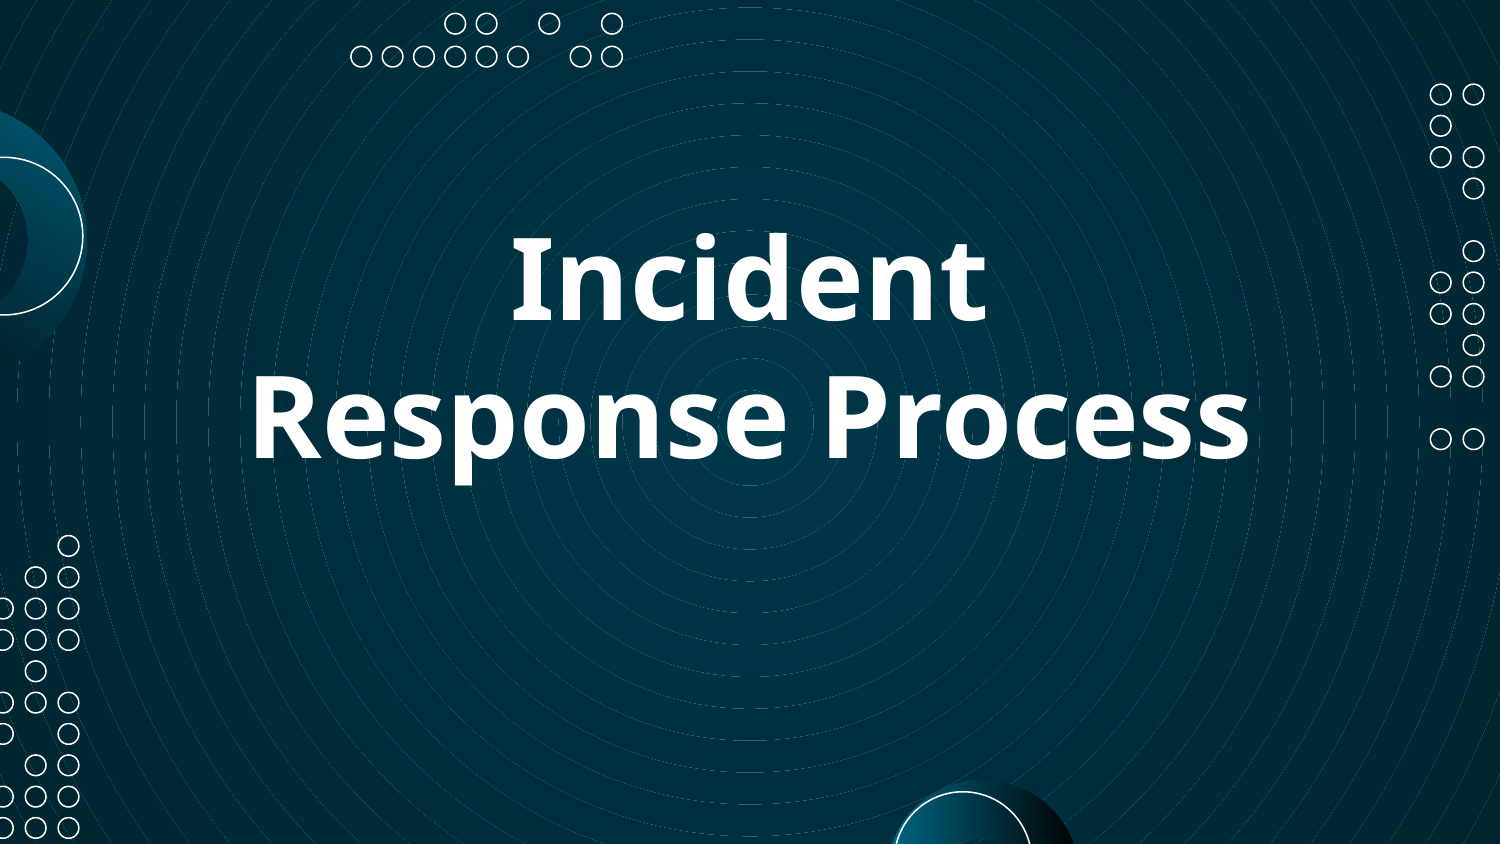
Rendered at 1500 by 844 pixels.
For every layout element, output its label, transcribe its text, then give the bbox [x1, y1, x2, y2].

picture [942, 245, 985, 321]
picture [563, 257, 620, 319]
picture [514, 239, 550, 319]
picture [802, 257, 858, 321]
picture [697, 258, 713, 319]
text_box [350, 13, 623, 68]
picture [636, 257, 684, 321]
picture [873, 257, 930, 319]
picture [697, 234, 714, 249]
picture [729, 233, 786, 321]
title Incident Response Process [229, 347, 1271, 497]
